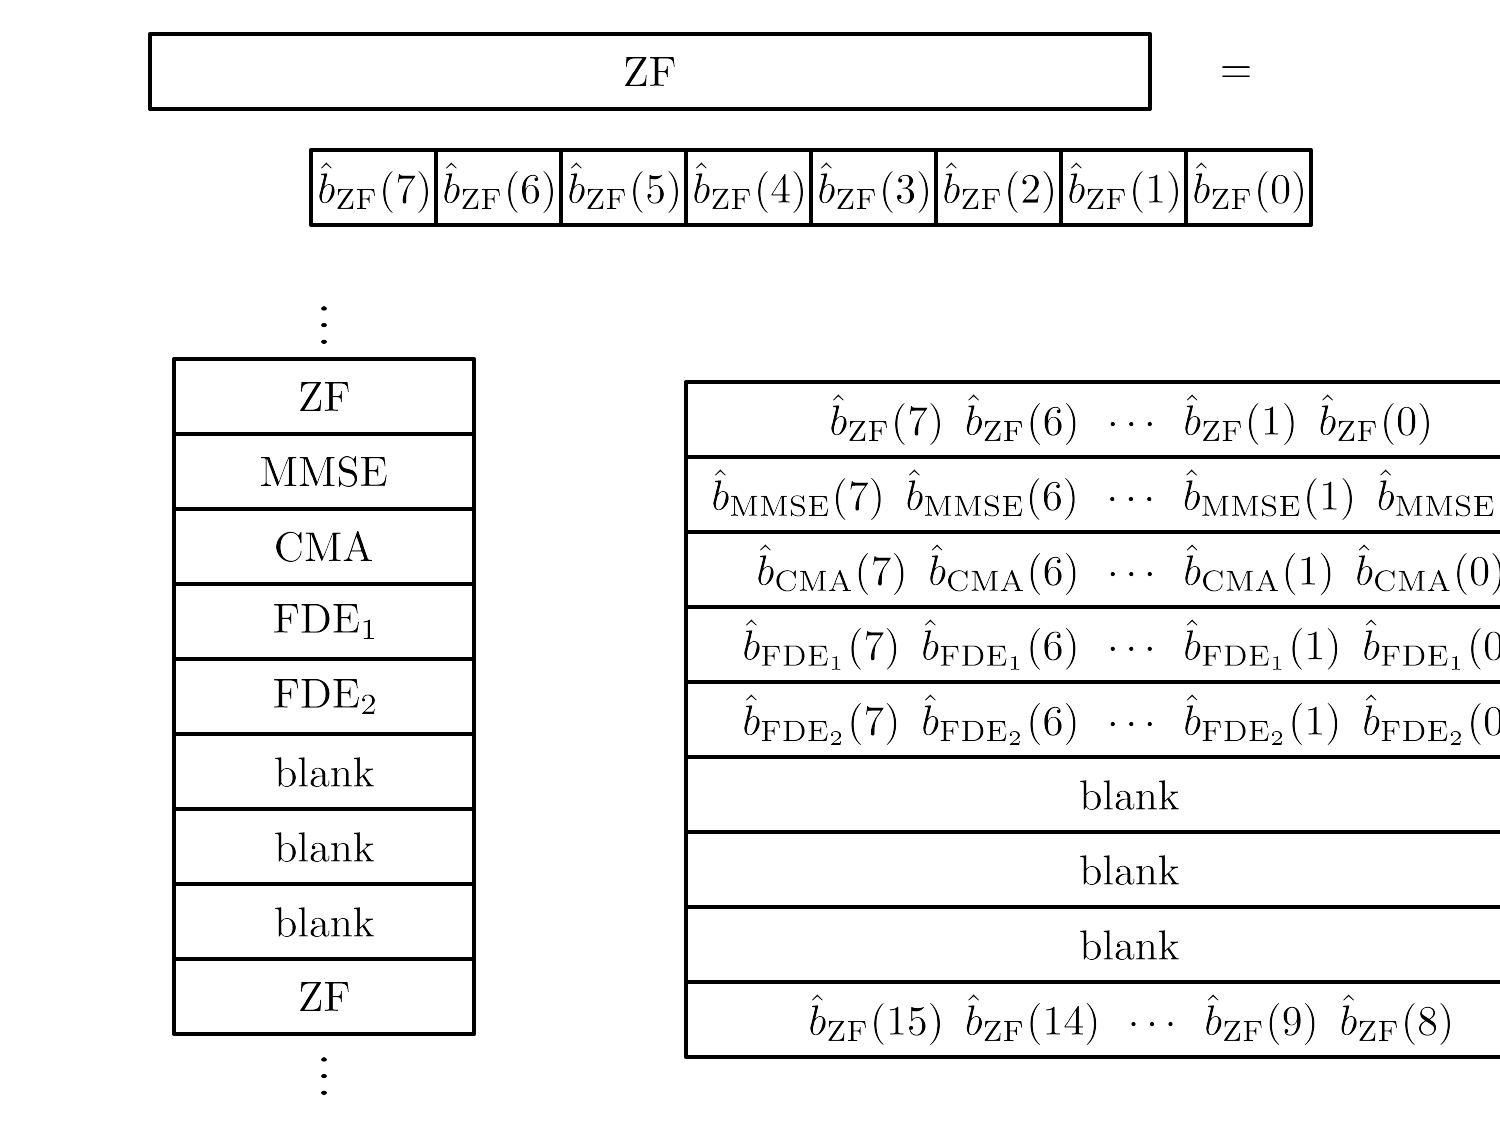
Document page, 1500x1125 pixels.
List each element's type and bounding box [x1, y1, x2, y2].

text_box [148, 32, 1152, 111]
picture [625, 56, 675, 86]
text_box [173, 359, 475, 1035]
text_box [685, 381, 1500, 1058]
picture [321, 1056, 327, 1096]
text_box [310, 149, 1312, 226]
picture [321, 306, 327, 345]
picture [1221, 66, 1251, 77]
